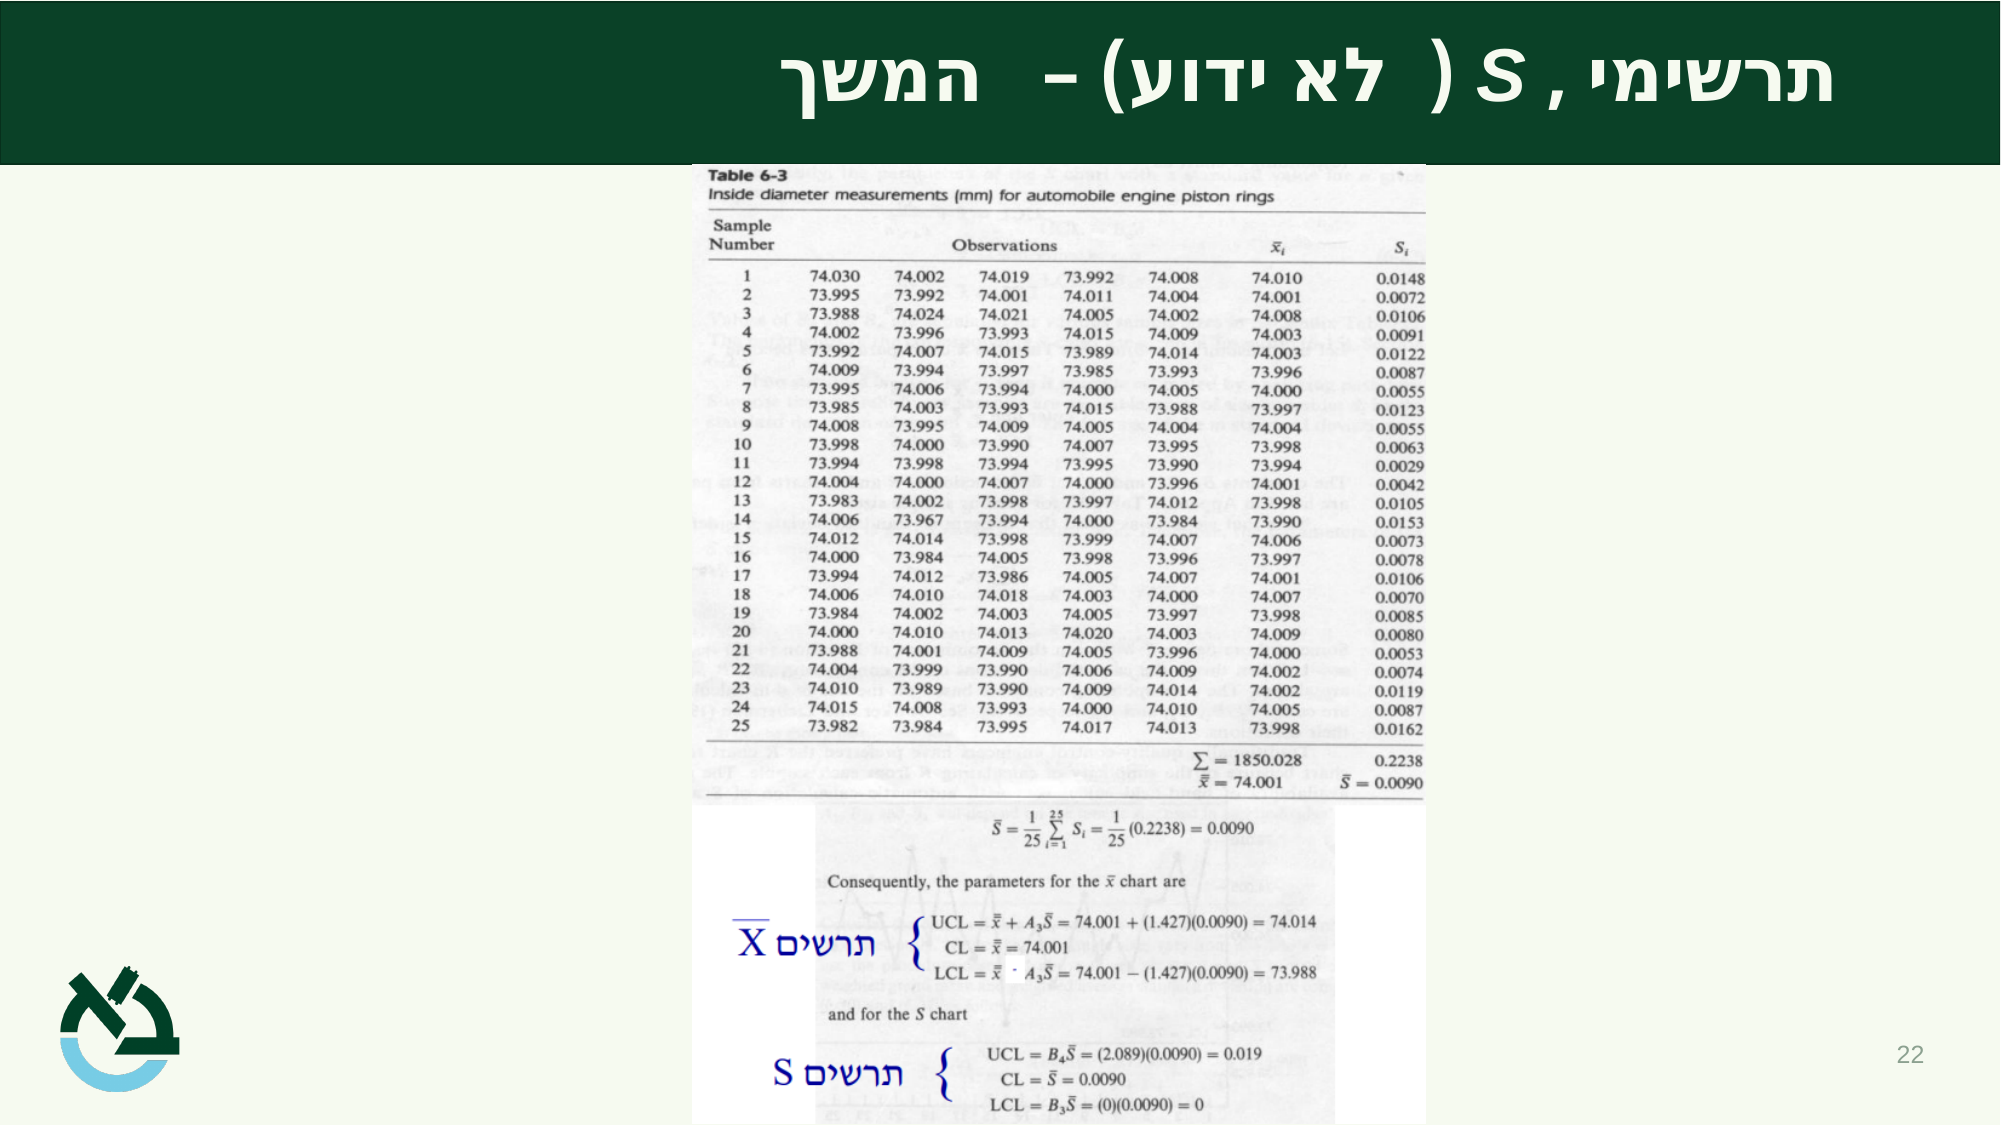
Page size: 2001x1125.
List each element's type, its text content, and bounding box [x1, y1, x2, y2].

picture [691, 164, 1426, 1124]
slide_number 22 [1861, 1023, 1940, 1084]
